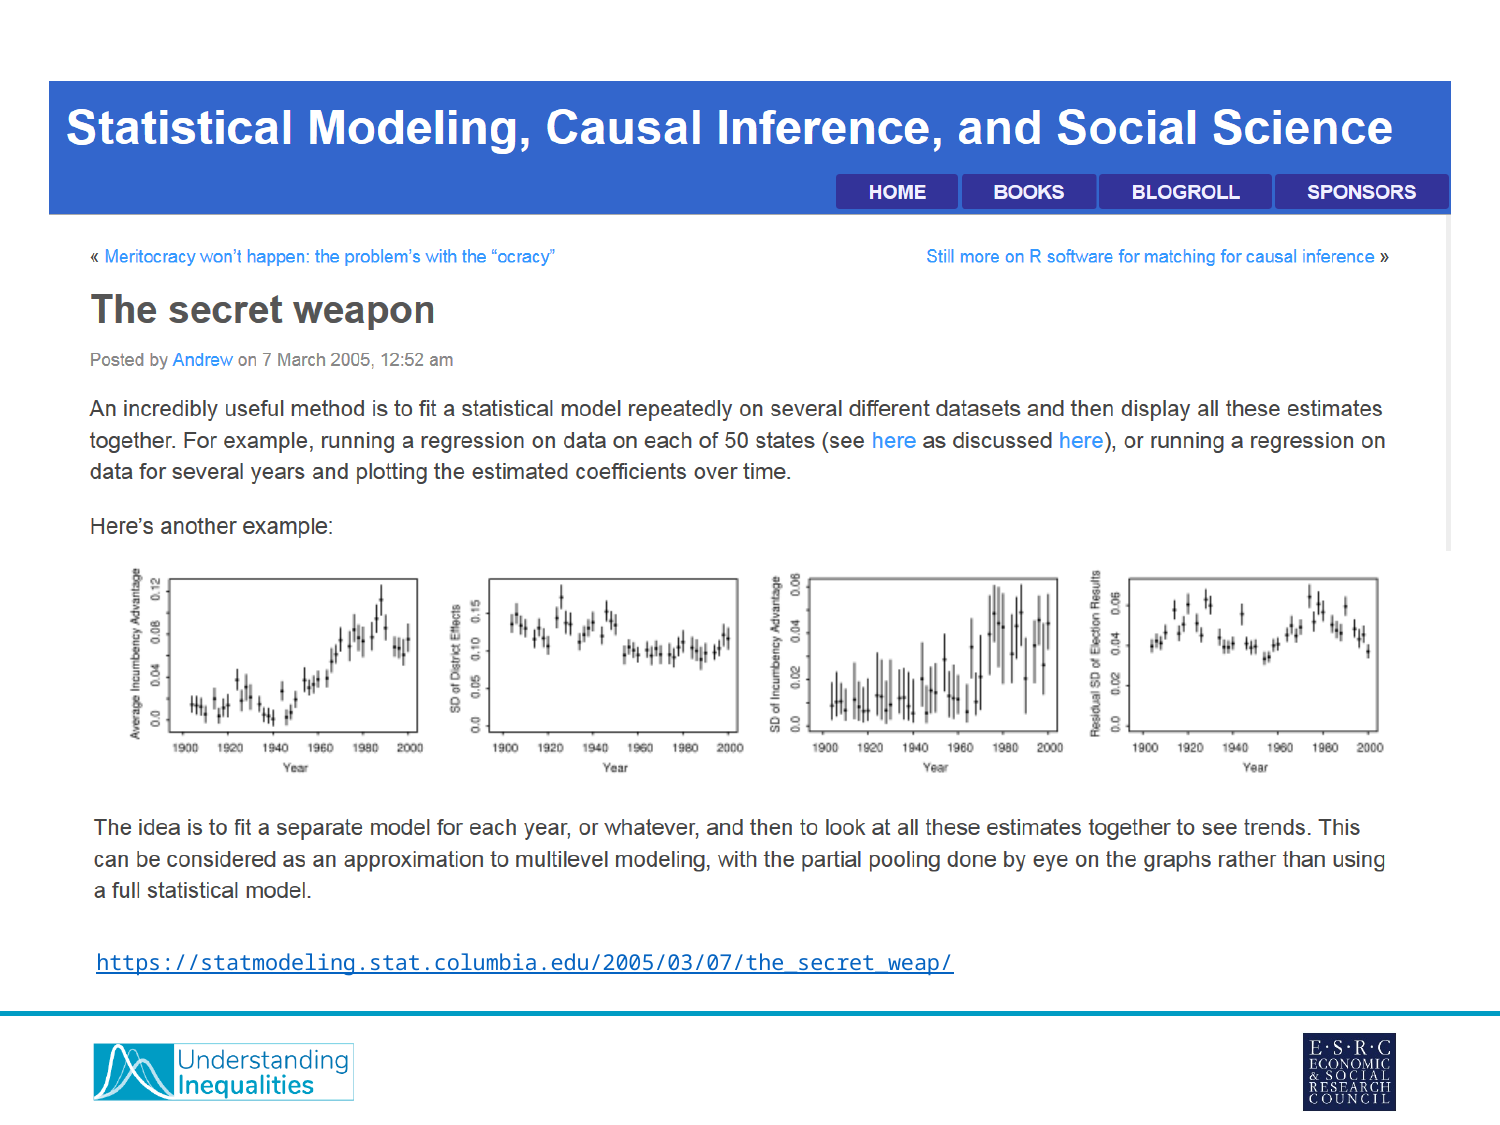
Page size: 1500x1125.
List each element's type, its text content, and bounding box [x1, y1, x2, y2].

picture [93, 1043, 354, 1110]
text_box https://statmodeling.stat.columbia.edu/2005/03/07/the_secret_weap/ [81, 941, 1221, 986]
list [49, 81, 1451, 551]
picture [1301, 1031, 1397, 1112]
picture [81, 550, 1451, 919]
